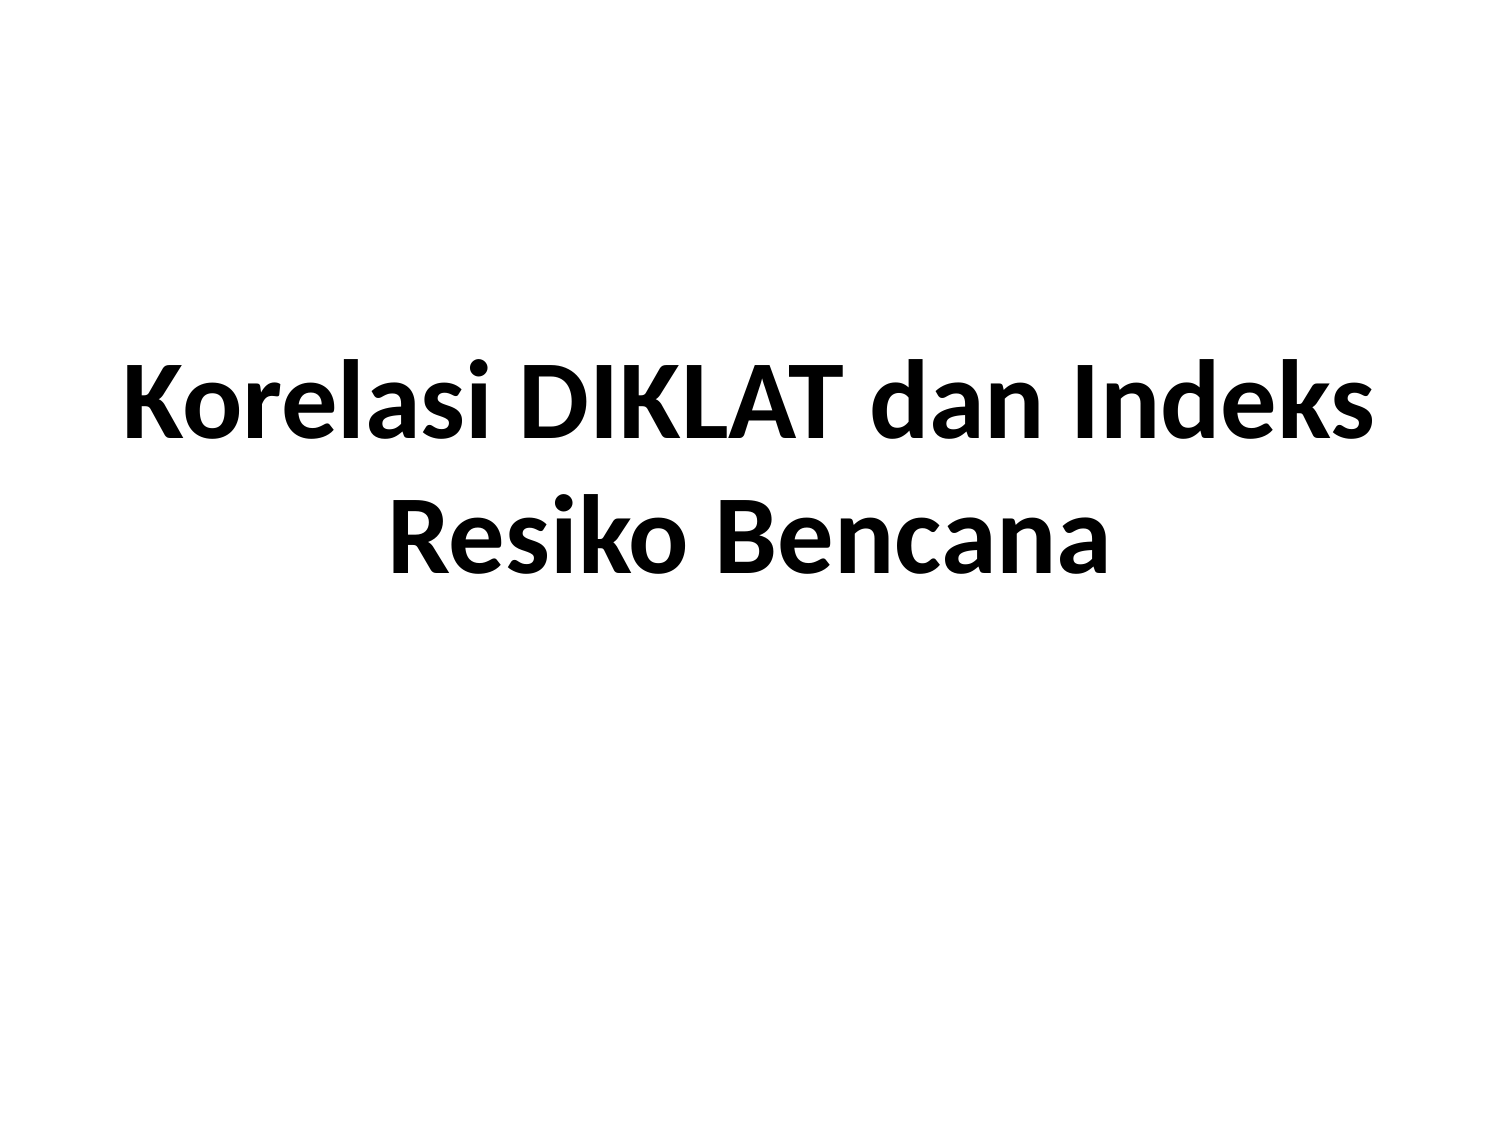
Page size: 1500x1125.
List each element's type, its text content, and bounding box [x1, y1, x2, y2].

title Korelasi DIKLAT dan Indeks Resiko Bencana [74, 314, 1426, 609]
